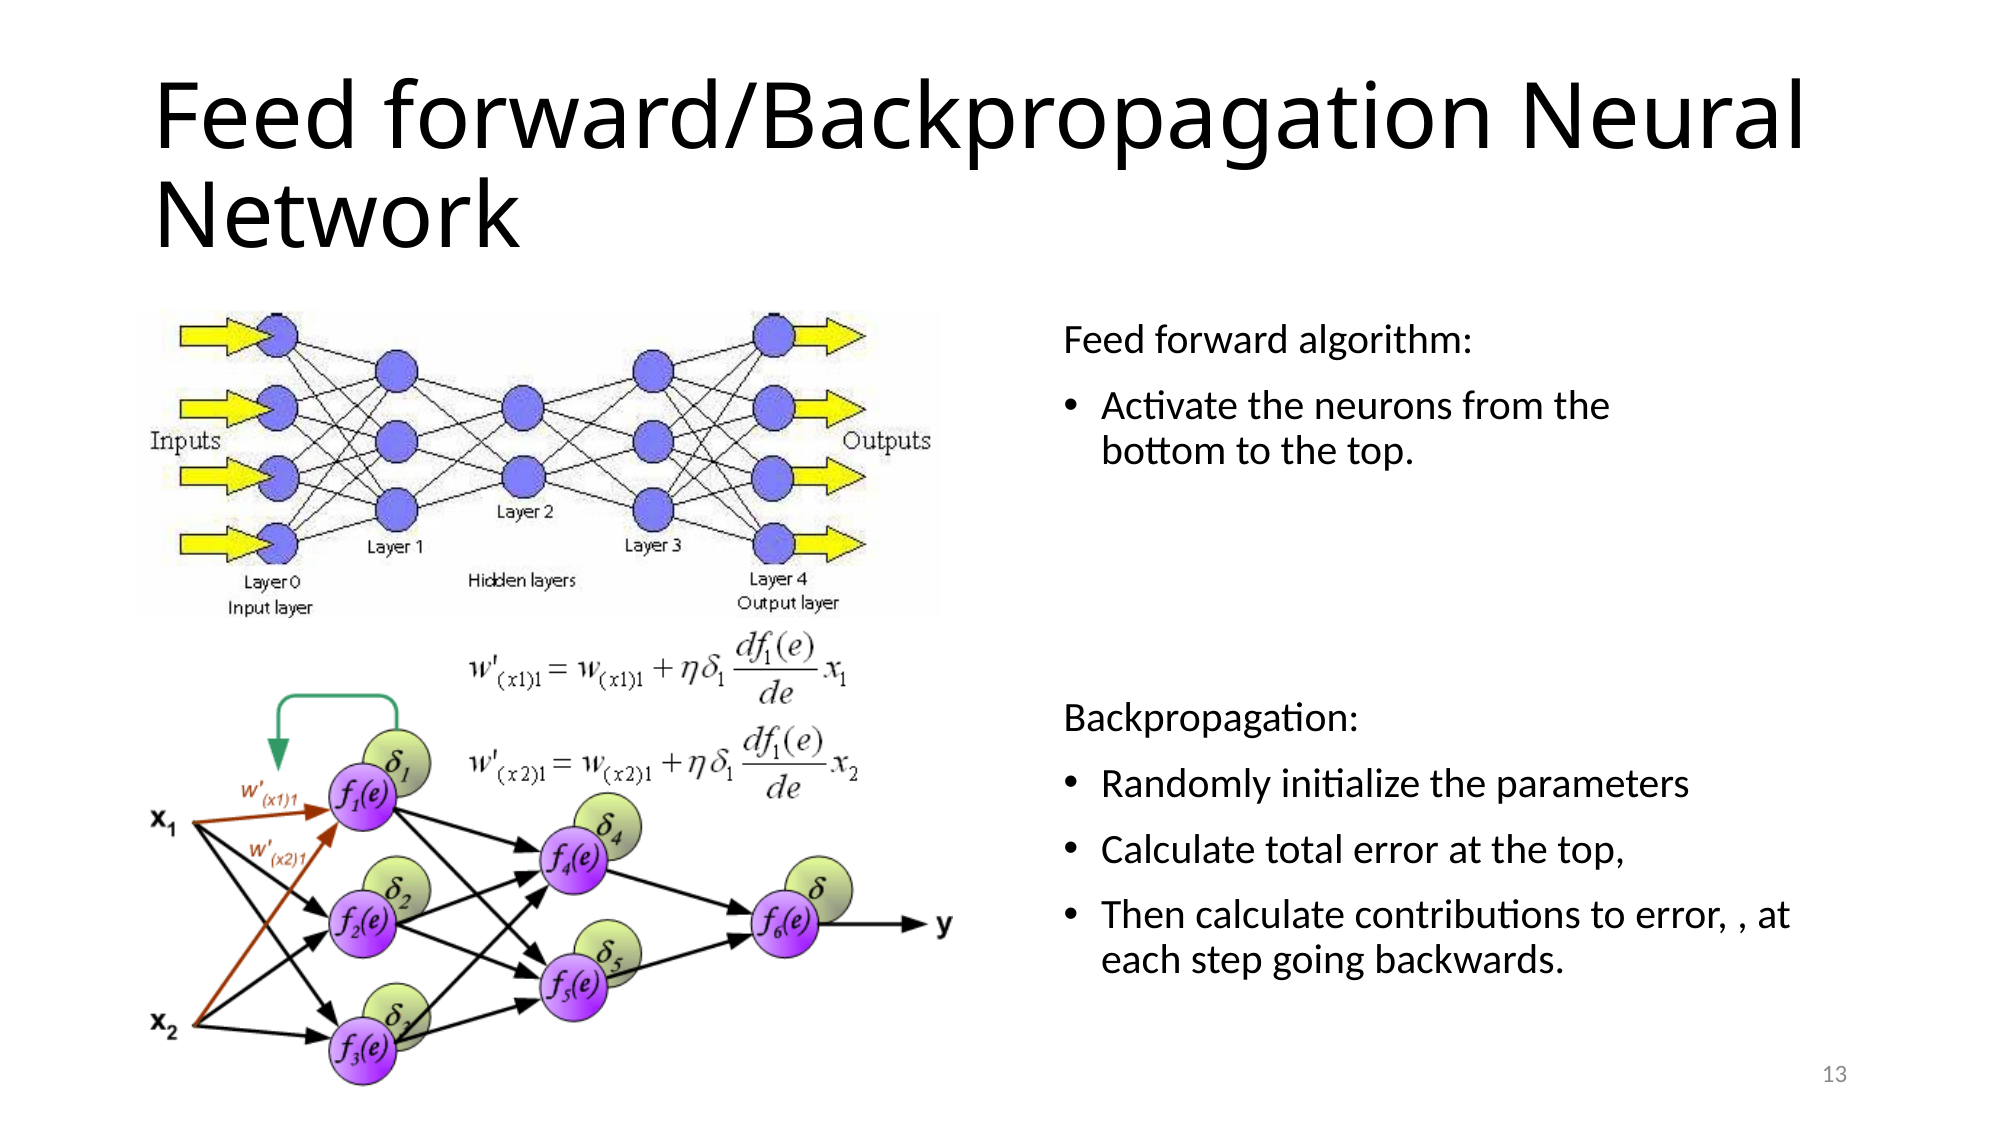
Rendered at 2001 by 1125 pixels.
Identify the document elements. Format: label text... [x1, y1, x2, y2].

picture [137, 310, 953, 1110]
title Feed forward/Backpropagation Neural Network [137, 59, 1863, 278]
slide_number 13 [1412, 1042, 1863, 1103]
list Feed forward algorithm: Activate the neurons from the bottom to the top. [1048, 310, 1755, 639]
